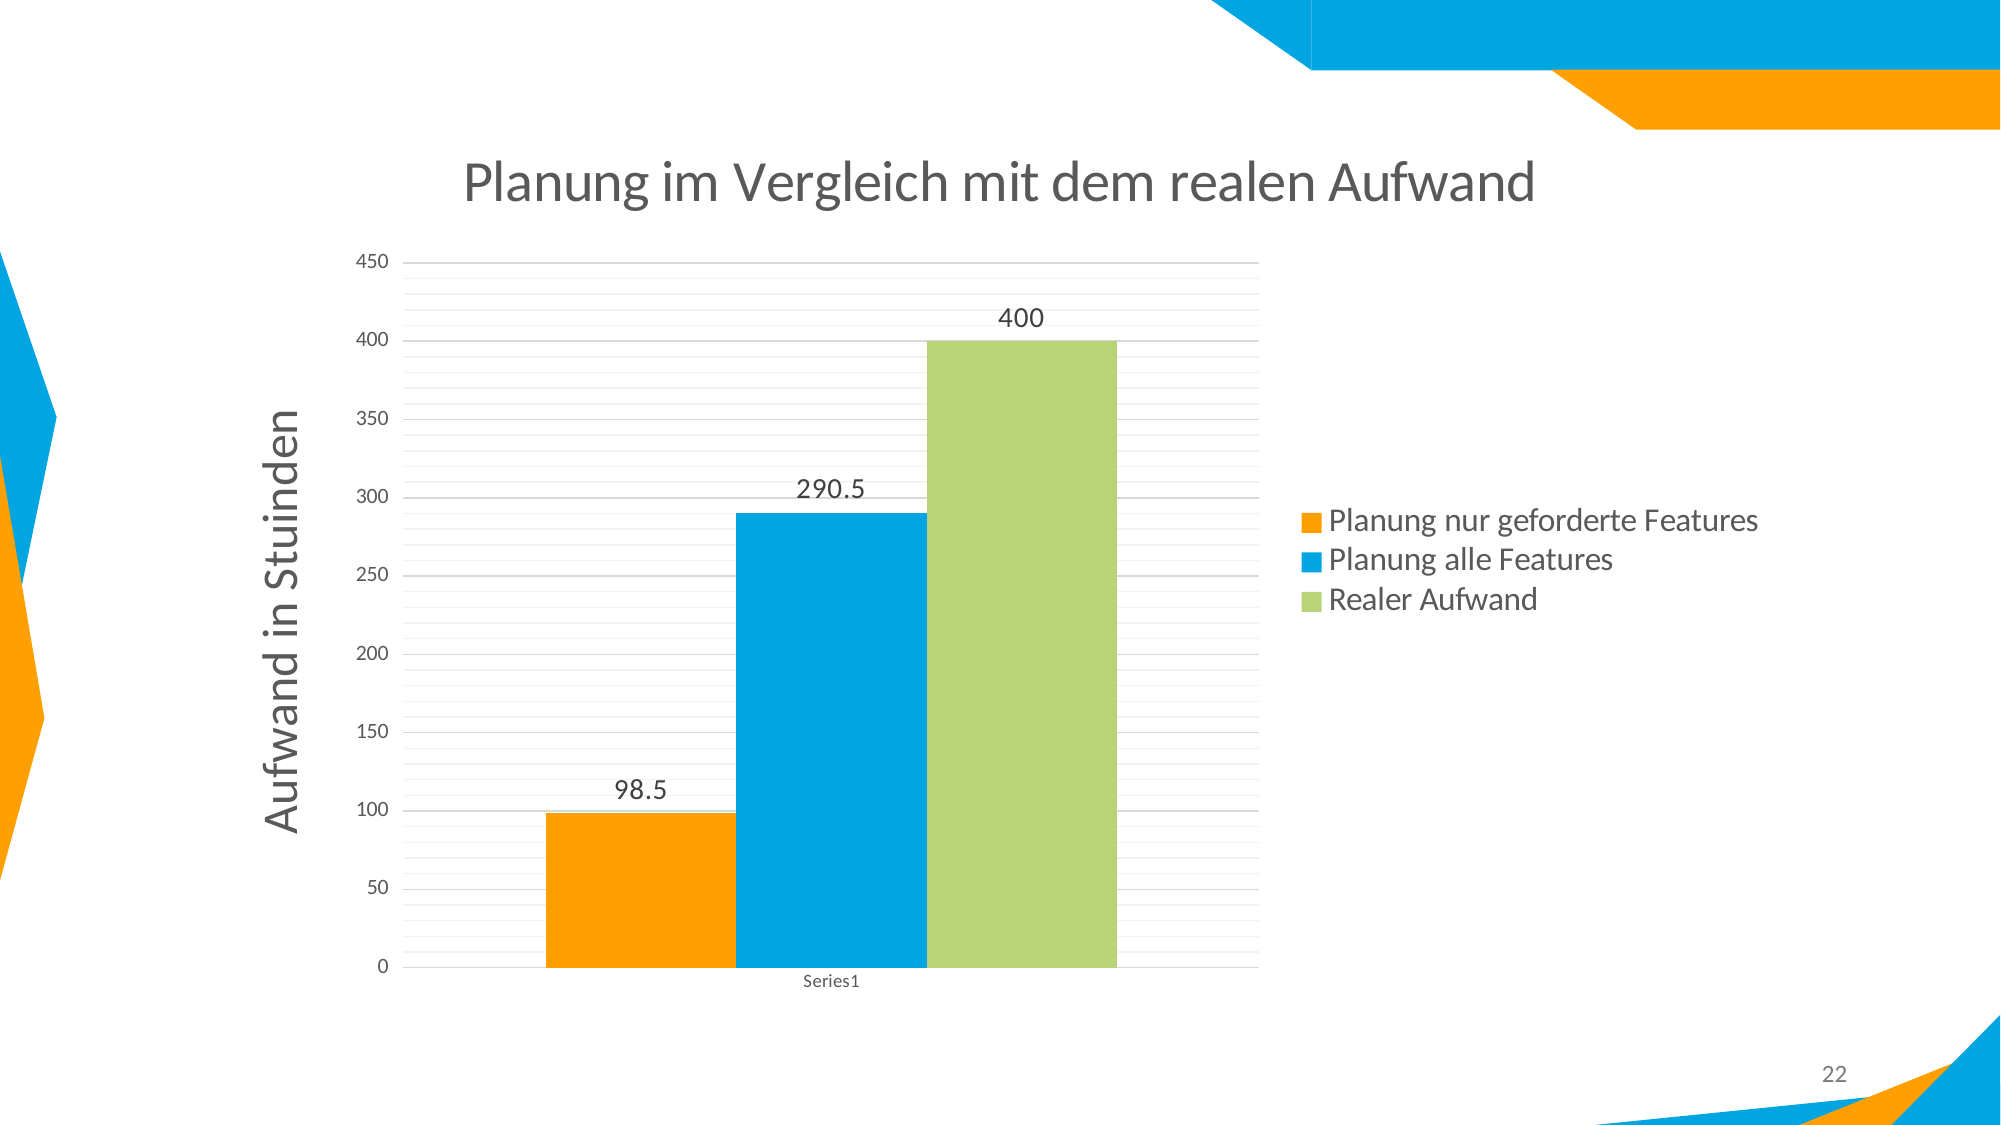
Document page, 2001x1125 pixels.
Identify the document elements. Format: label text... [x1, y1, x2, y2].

slide_number 22 [1412, 1042, 1863, 1103]
chart [217, 114, 1783, 1011]
